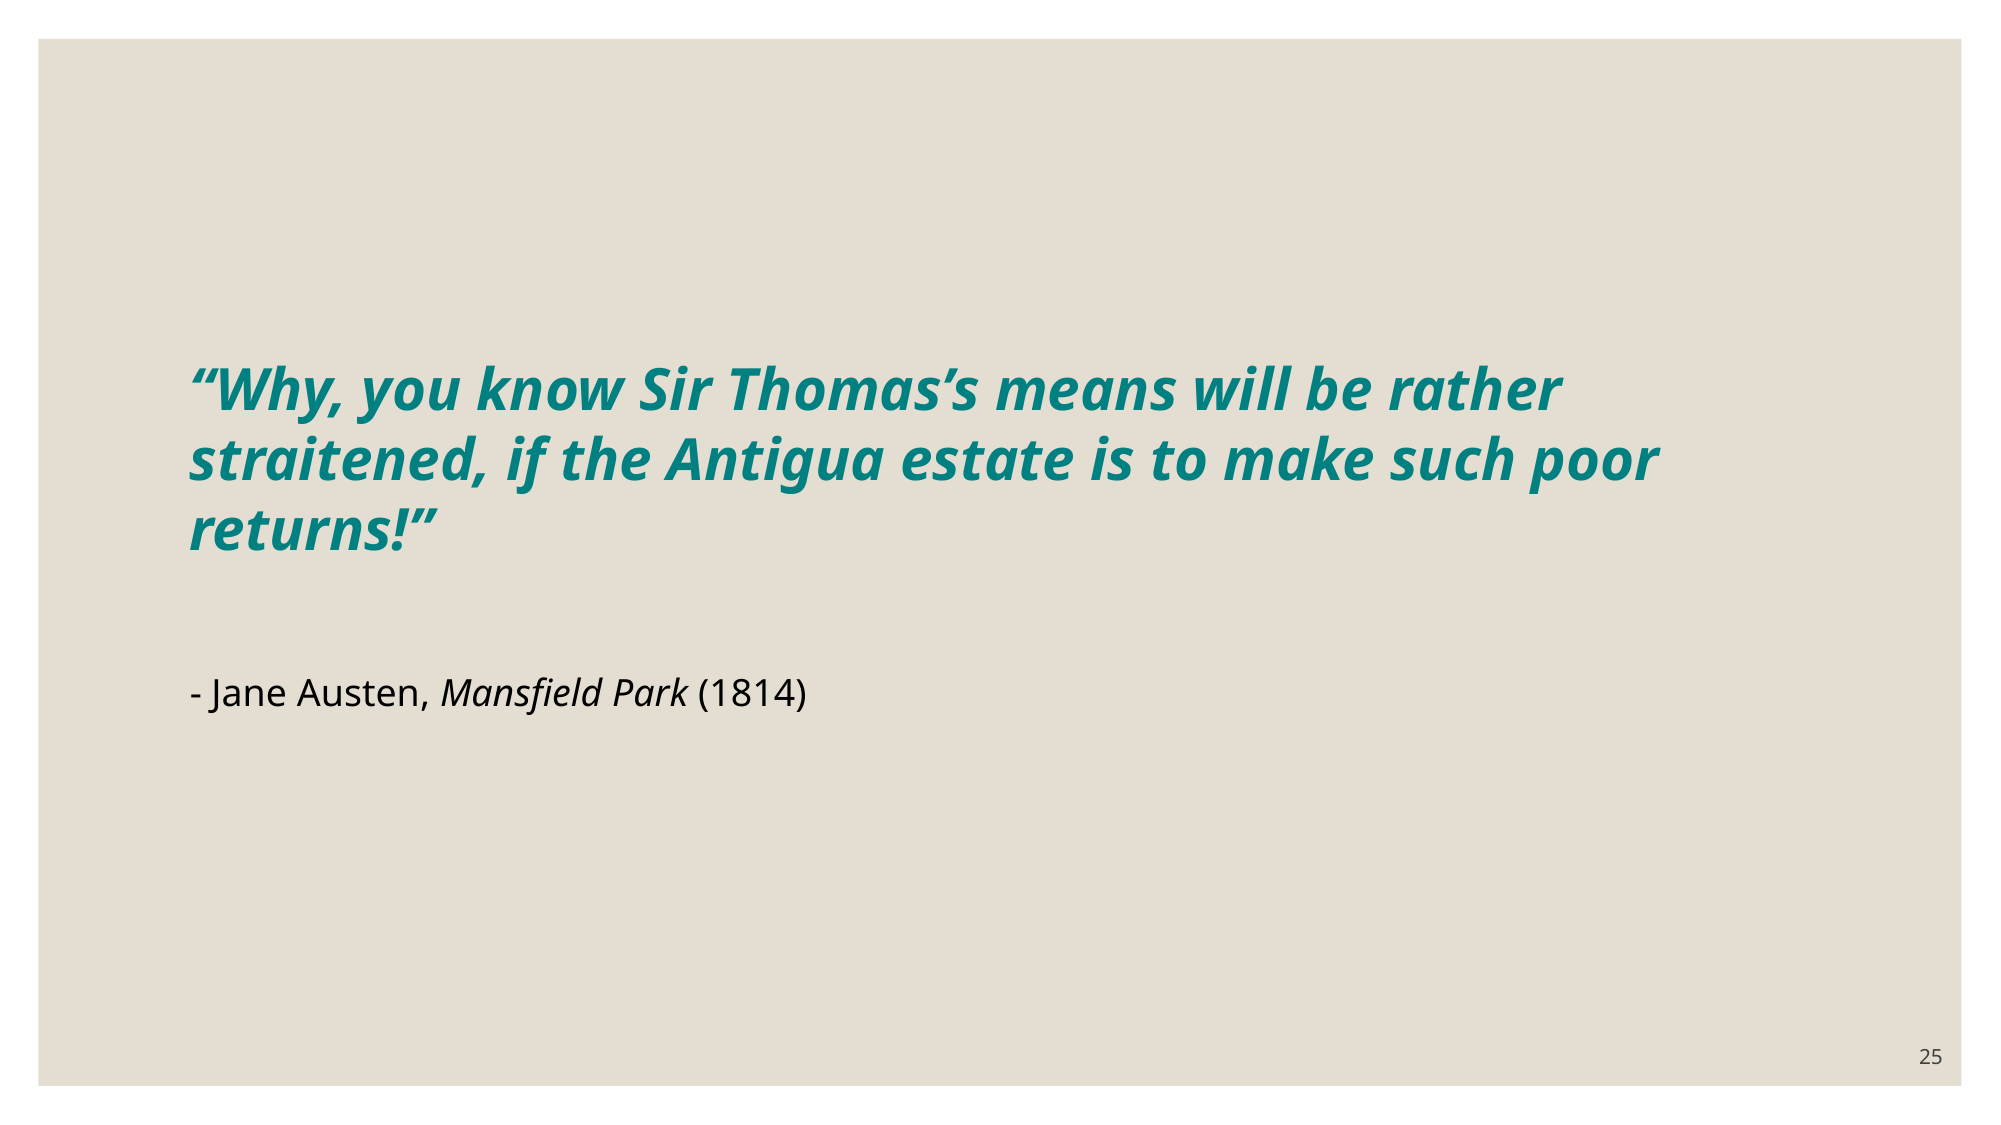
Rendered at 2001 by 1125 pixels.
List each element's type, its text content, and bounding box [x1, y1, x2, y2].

slide_number 25 [1717, 1034, 1958, 1080]
list “Why, you know Sir Thomas’s means will be rather straitened, if the Antigua estate is to make such poor returns!” - Jane Austen, Mansfield Park (1814) [174, 345, 1825, 990]
